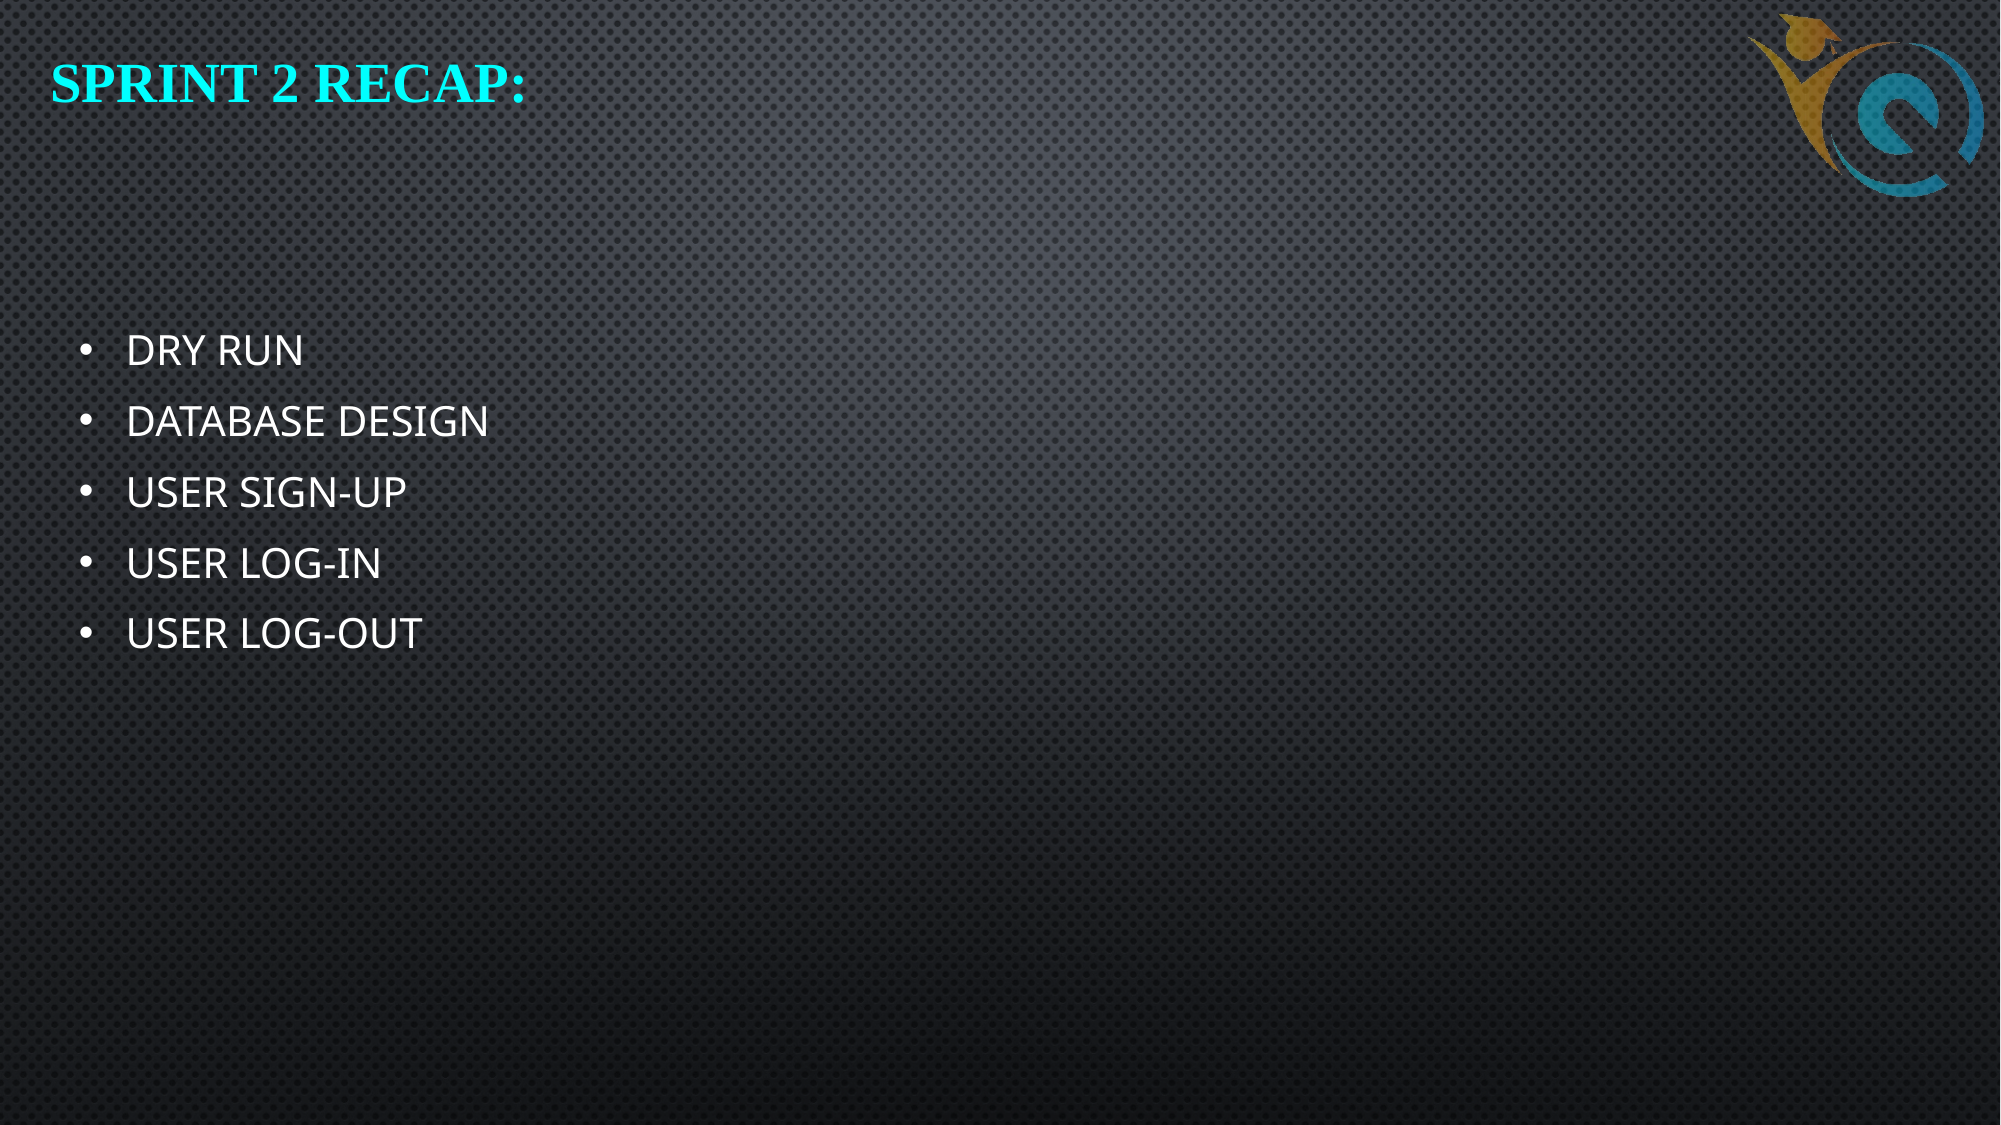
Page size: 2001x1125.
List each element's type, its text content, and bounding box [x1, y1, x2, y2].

title SPRINT 2 RECAP: [35, 37, 1661, 190]
picture [1740, 0, 2000, 203]
list Dry run Database design User sign-up User log-in User log-out [63, 234, 1689, 747]
